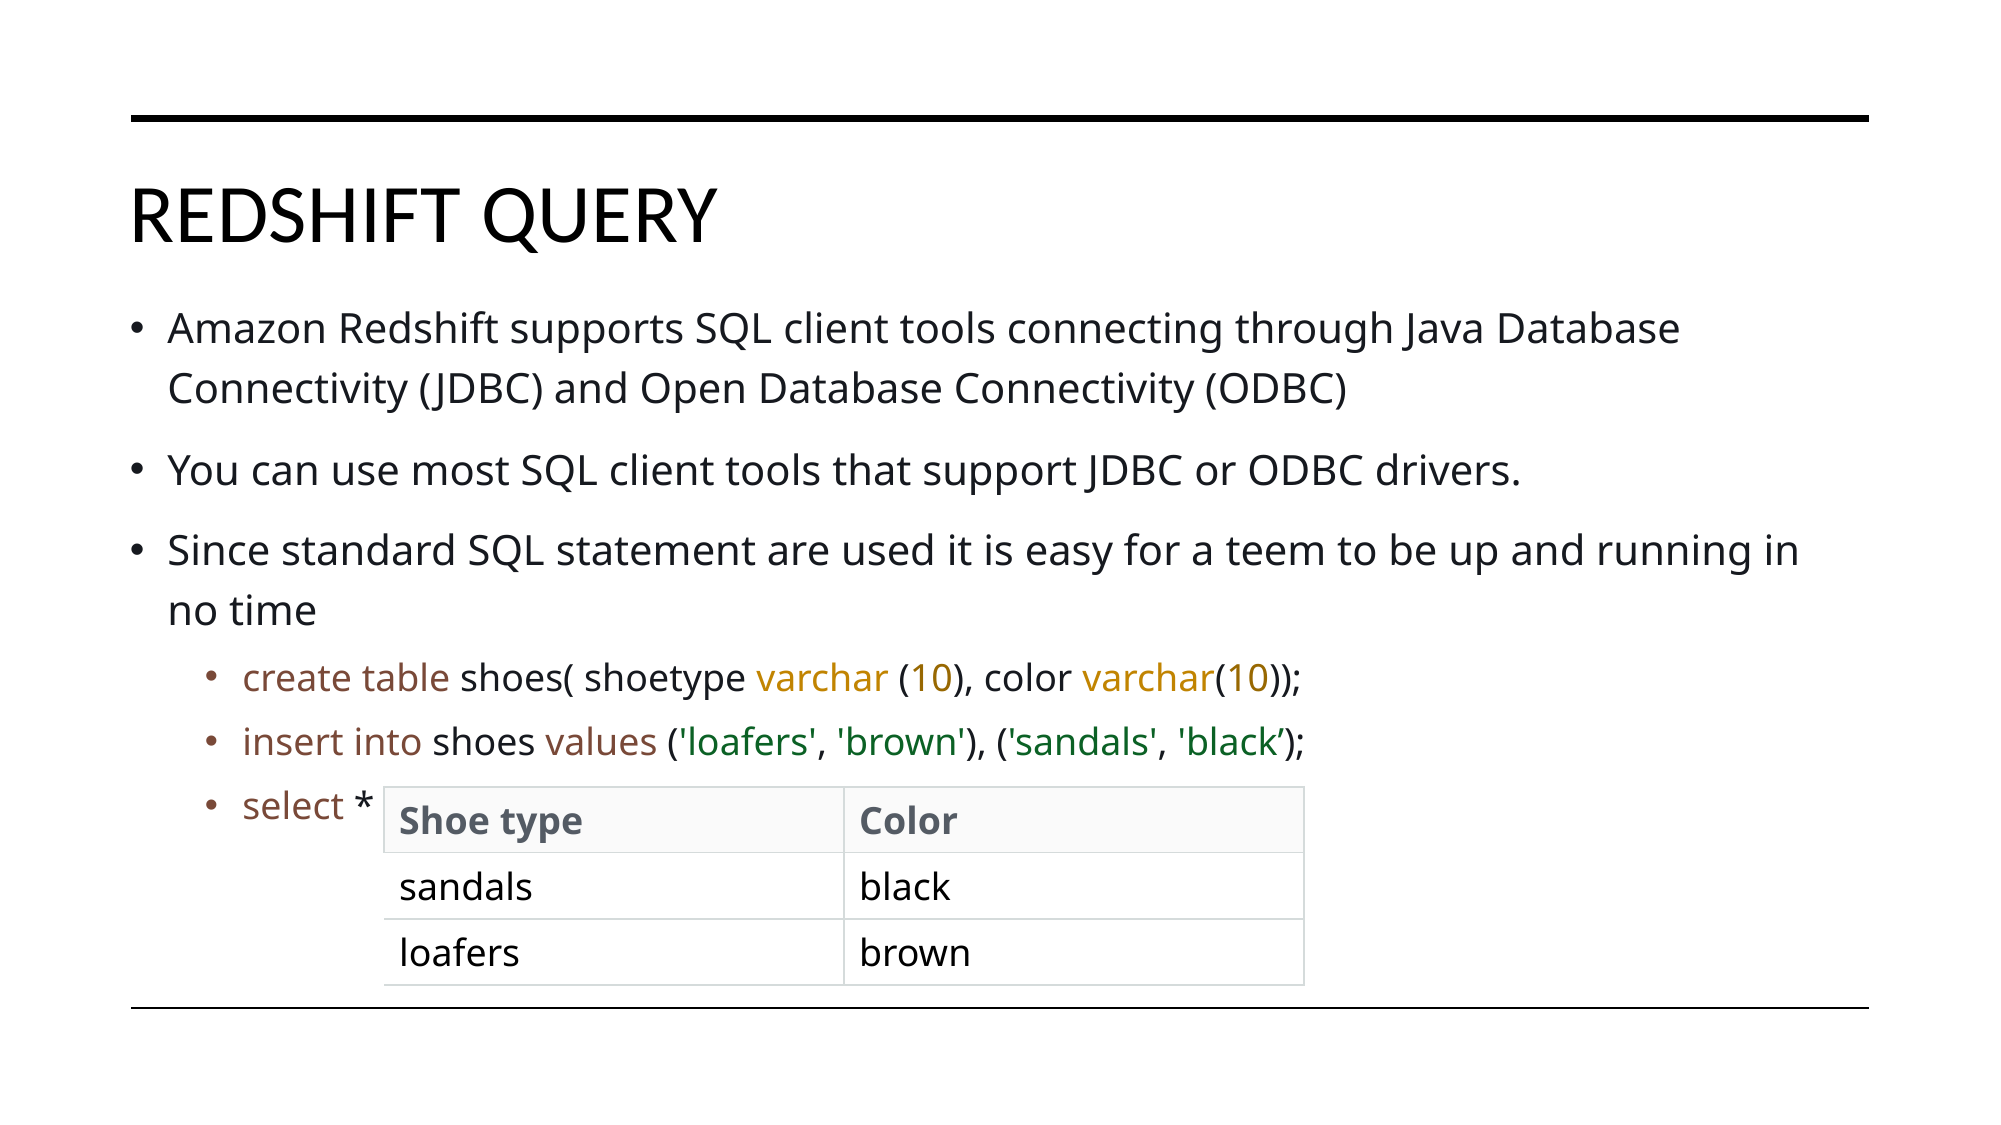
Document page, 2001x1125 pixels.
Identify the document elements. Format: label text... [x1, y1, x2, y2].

table_cell black [845, 853, 1303, 918]
table_cell loafers [384, 920, 843, 984]
title Redshift query [114, 151, 1869, 284]
table_cell brown [845, 920, 1303, 984]
table_header Color [845, 788, 1303, 852]
table_header Shoe type [385, 788, 843, 852]
list Amazon Redshift supports SQL client tools connecting through Java Database Connectivity (JDBC) and Open Database Connectivity (ODBC) You can use most SQL client tools that support JDBC or ODBC drivers. Since standard SQL statement are used it is easy for a teem to be up and running in no time create table shoes( shoetype varchar (10), color varchar(10)); insert into shoes values ('loafers', 'brown'), ('sandals', 'black’); select * from shoes; [114, 284, 1869, 973]
table_cell sandals [384, 853, 843, 918]
